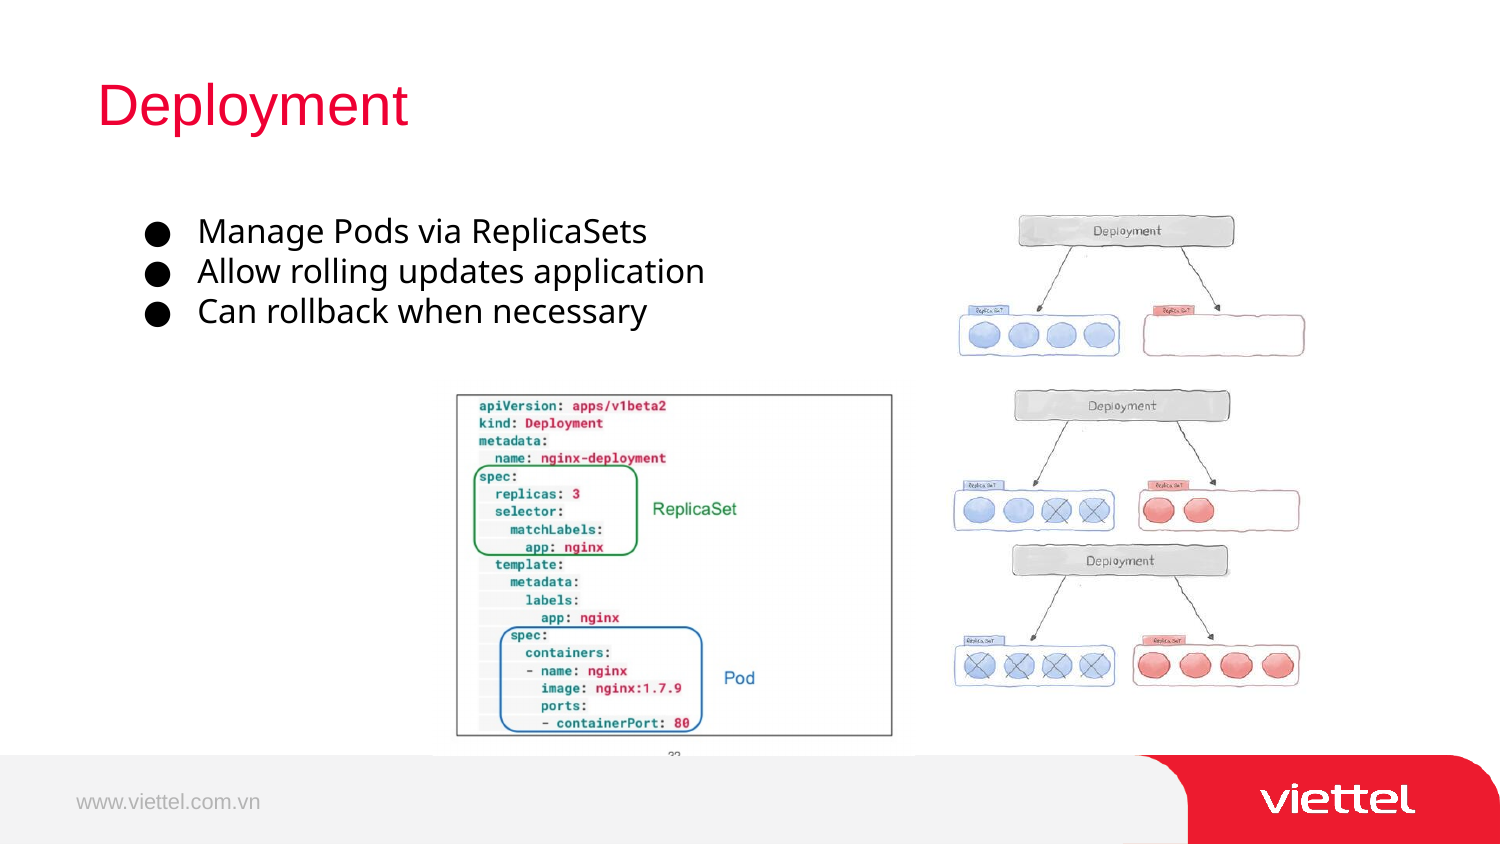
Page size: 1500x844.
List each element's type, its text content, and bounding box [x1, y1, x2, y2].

text_box Manage Pods via ReplicaSets Allow rolling updates application Can rollback when necessary [107, 203, 759, 338]
text_box Deployment [82, 59, 1118, 145]
picture [0, 170, 1500, 844]
